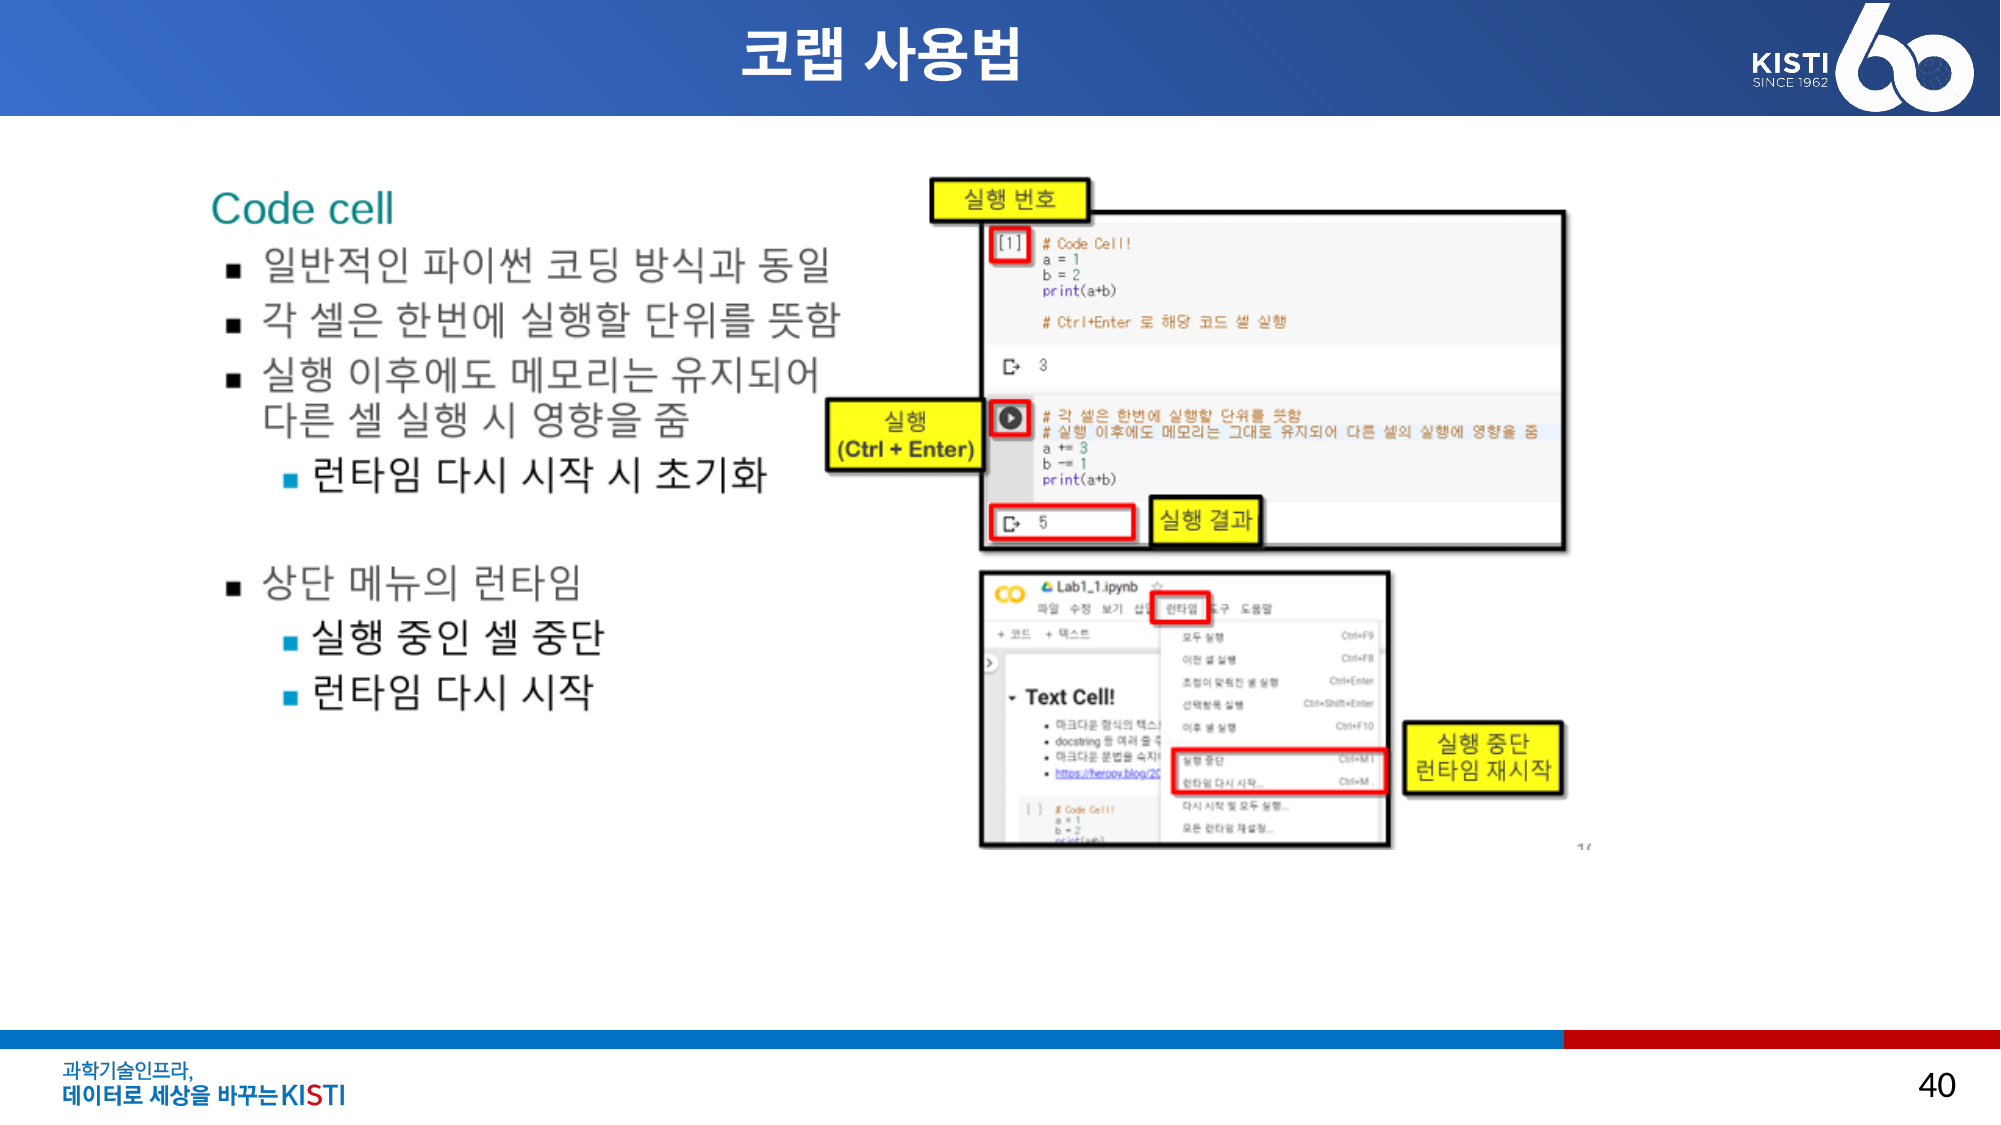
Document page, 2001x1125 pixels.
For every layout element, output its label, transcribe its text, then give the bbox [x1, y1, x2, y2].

title 코랩 사용법 [53, 1, 1728, 114]
picture [194, 160, 1591, 850]
picture [63, 1061, 344, 1106]
picture [1753, 3, 1974, 112]
slide_number 40 [1594, 1053, 1971, 1113]
